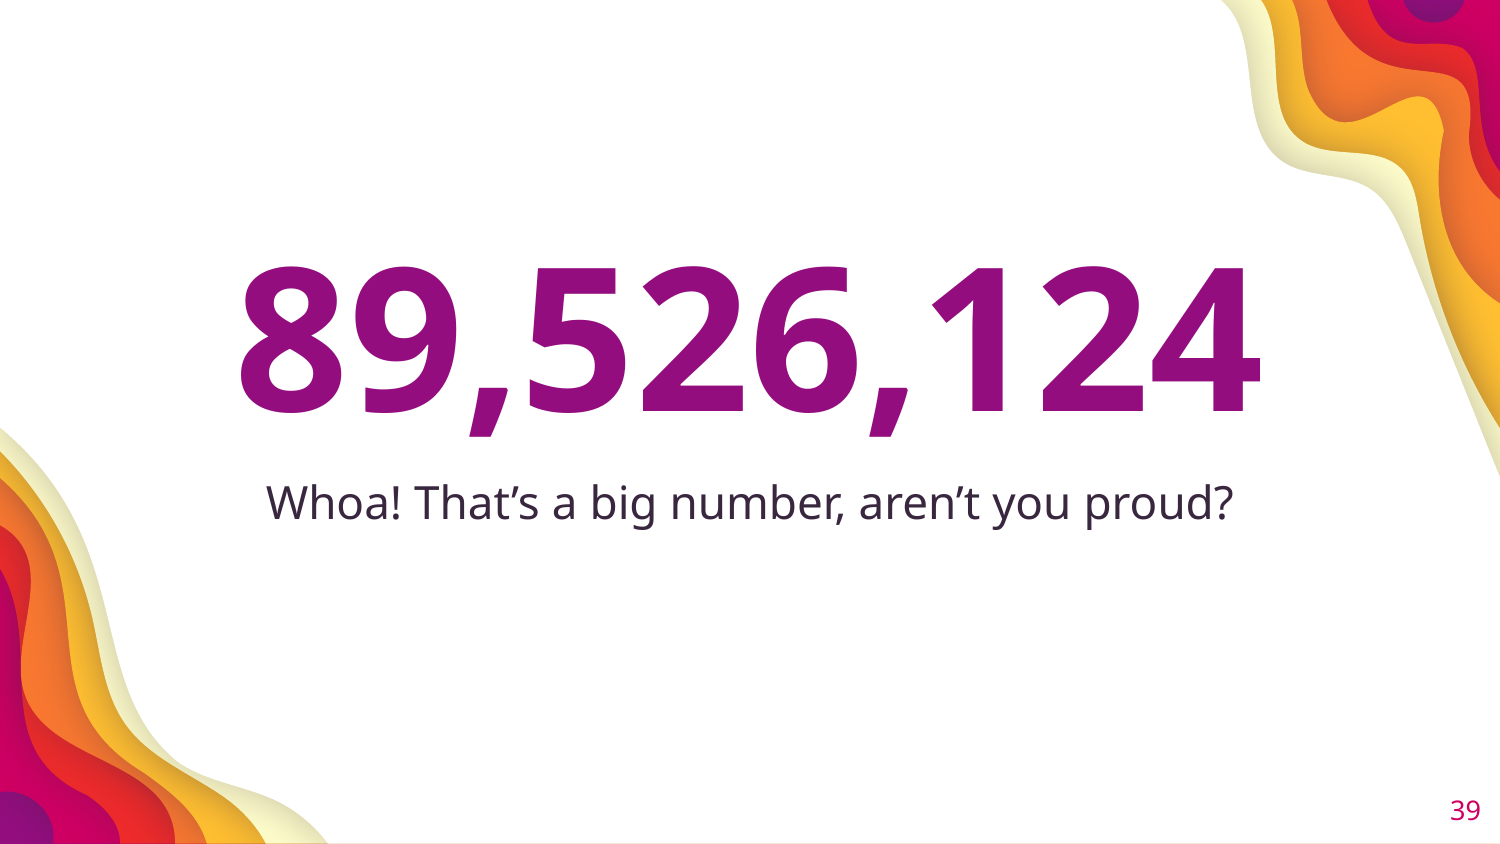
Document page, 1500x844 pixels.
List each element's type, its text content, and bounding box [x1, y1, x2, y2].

title 89,526,124 [112, 259, 1388, 450]
slide_number 39 [1391, 779, 1482, 844]
subtitle Whoa! That’s a big number, aren’t you proud? [112, 465, 1388, 595]
